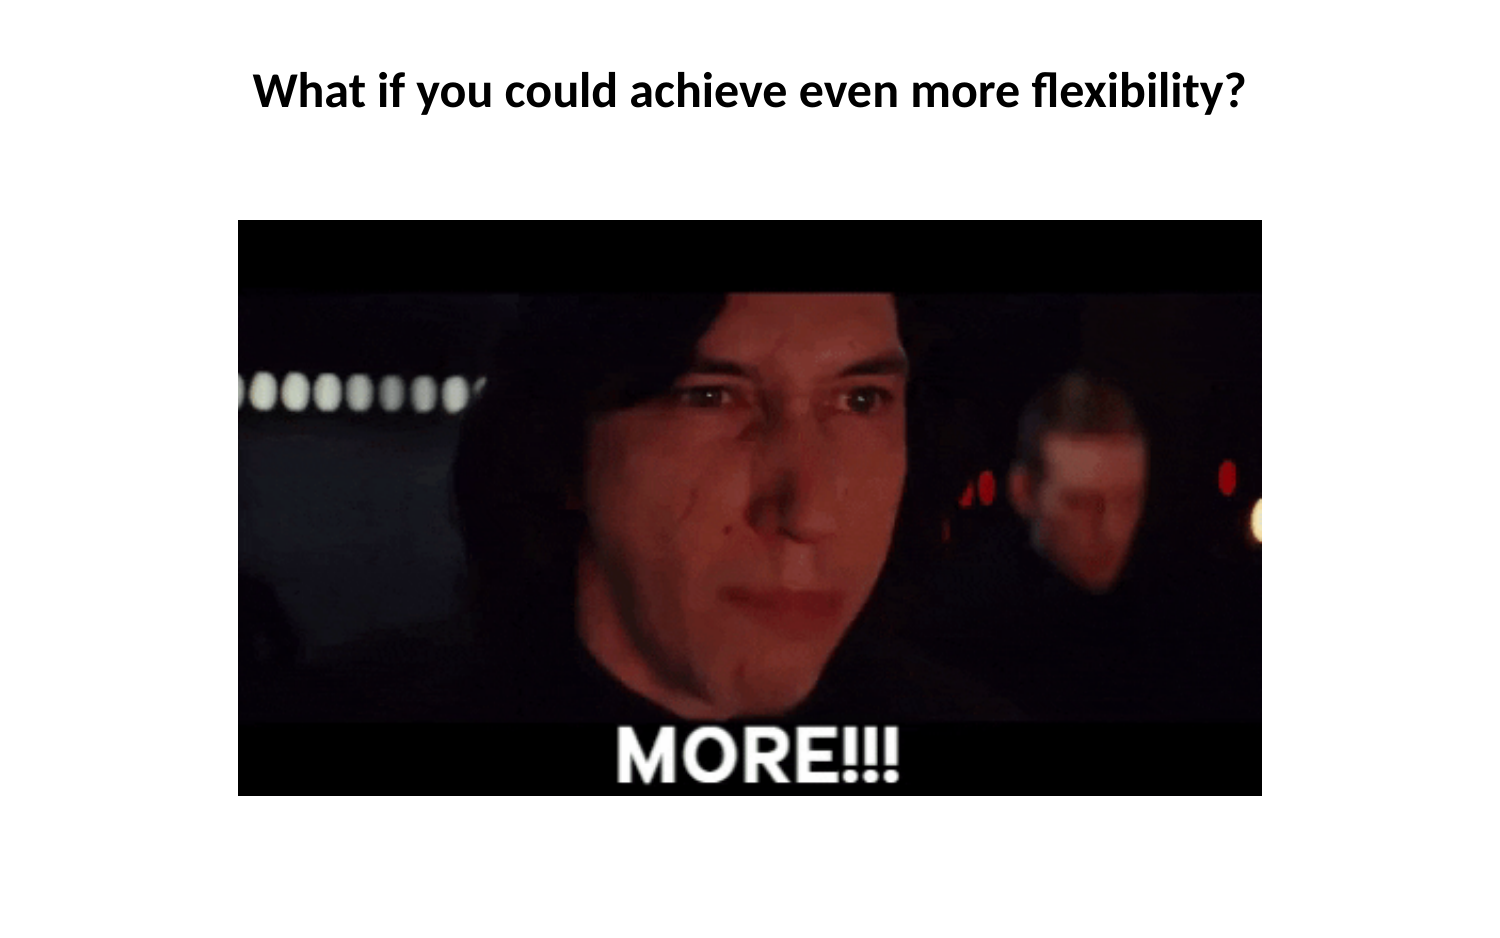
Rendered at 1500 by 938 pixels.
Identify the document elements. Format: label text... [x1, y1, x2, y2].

picture [238, 220, 1262, 796]
text_box What if you could achieve even more flexibility? [237, 49, 1263, 125]
